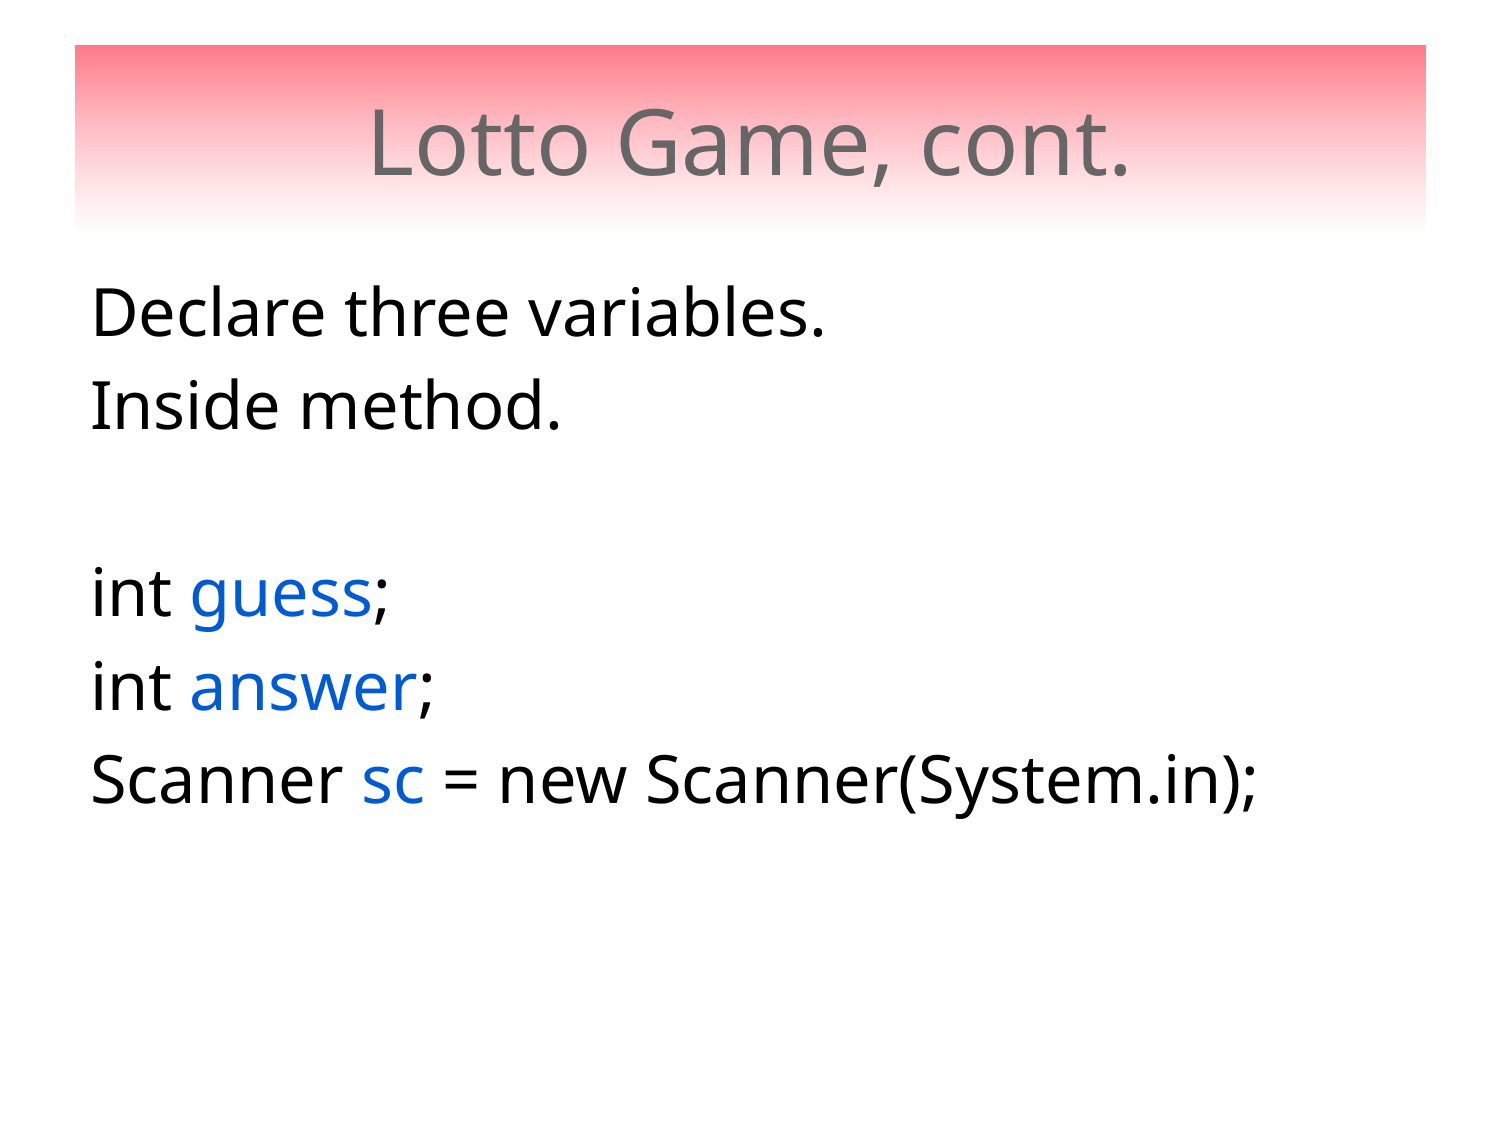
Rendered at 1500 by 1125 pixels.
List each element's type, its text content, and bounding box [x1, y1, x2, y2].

title Lotto Game, cont. [75, 45, 1425, 233]
list Declare three variables. Inside method. int guess; int answer; Scanner sc = new Scanner(System.in); [75, 262, 1425, 1005]
